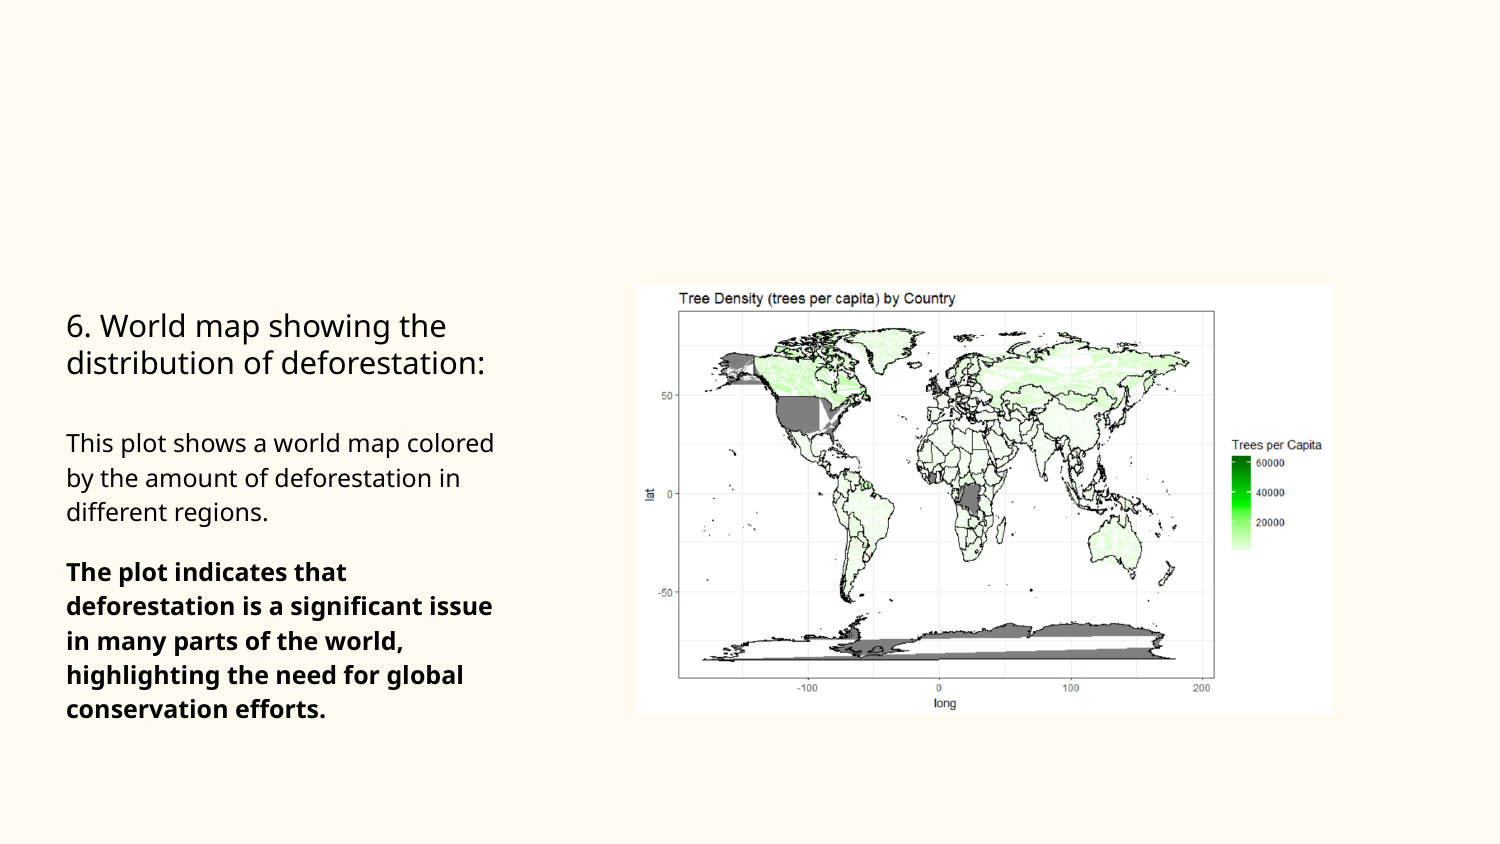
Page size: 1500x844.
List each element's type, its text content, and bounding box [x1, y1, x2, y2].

list This plot shows a world map colored by the amount of deforestation in different regions. The plot indicates that deforestation is a significant issue in many parts of the world, highlighting the need for global conservation efforts. [51, 408, 512, 844]
title 6. World map showing the distribution of deforestation: [51, 271, 512, 396]
picture [637, 285, 1334, 715]
